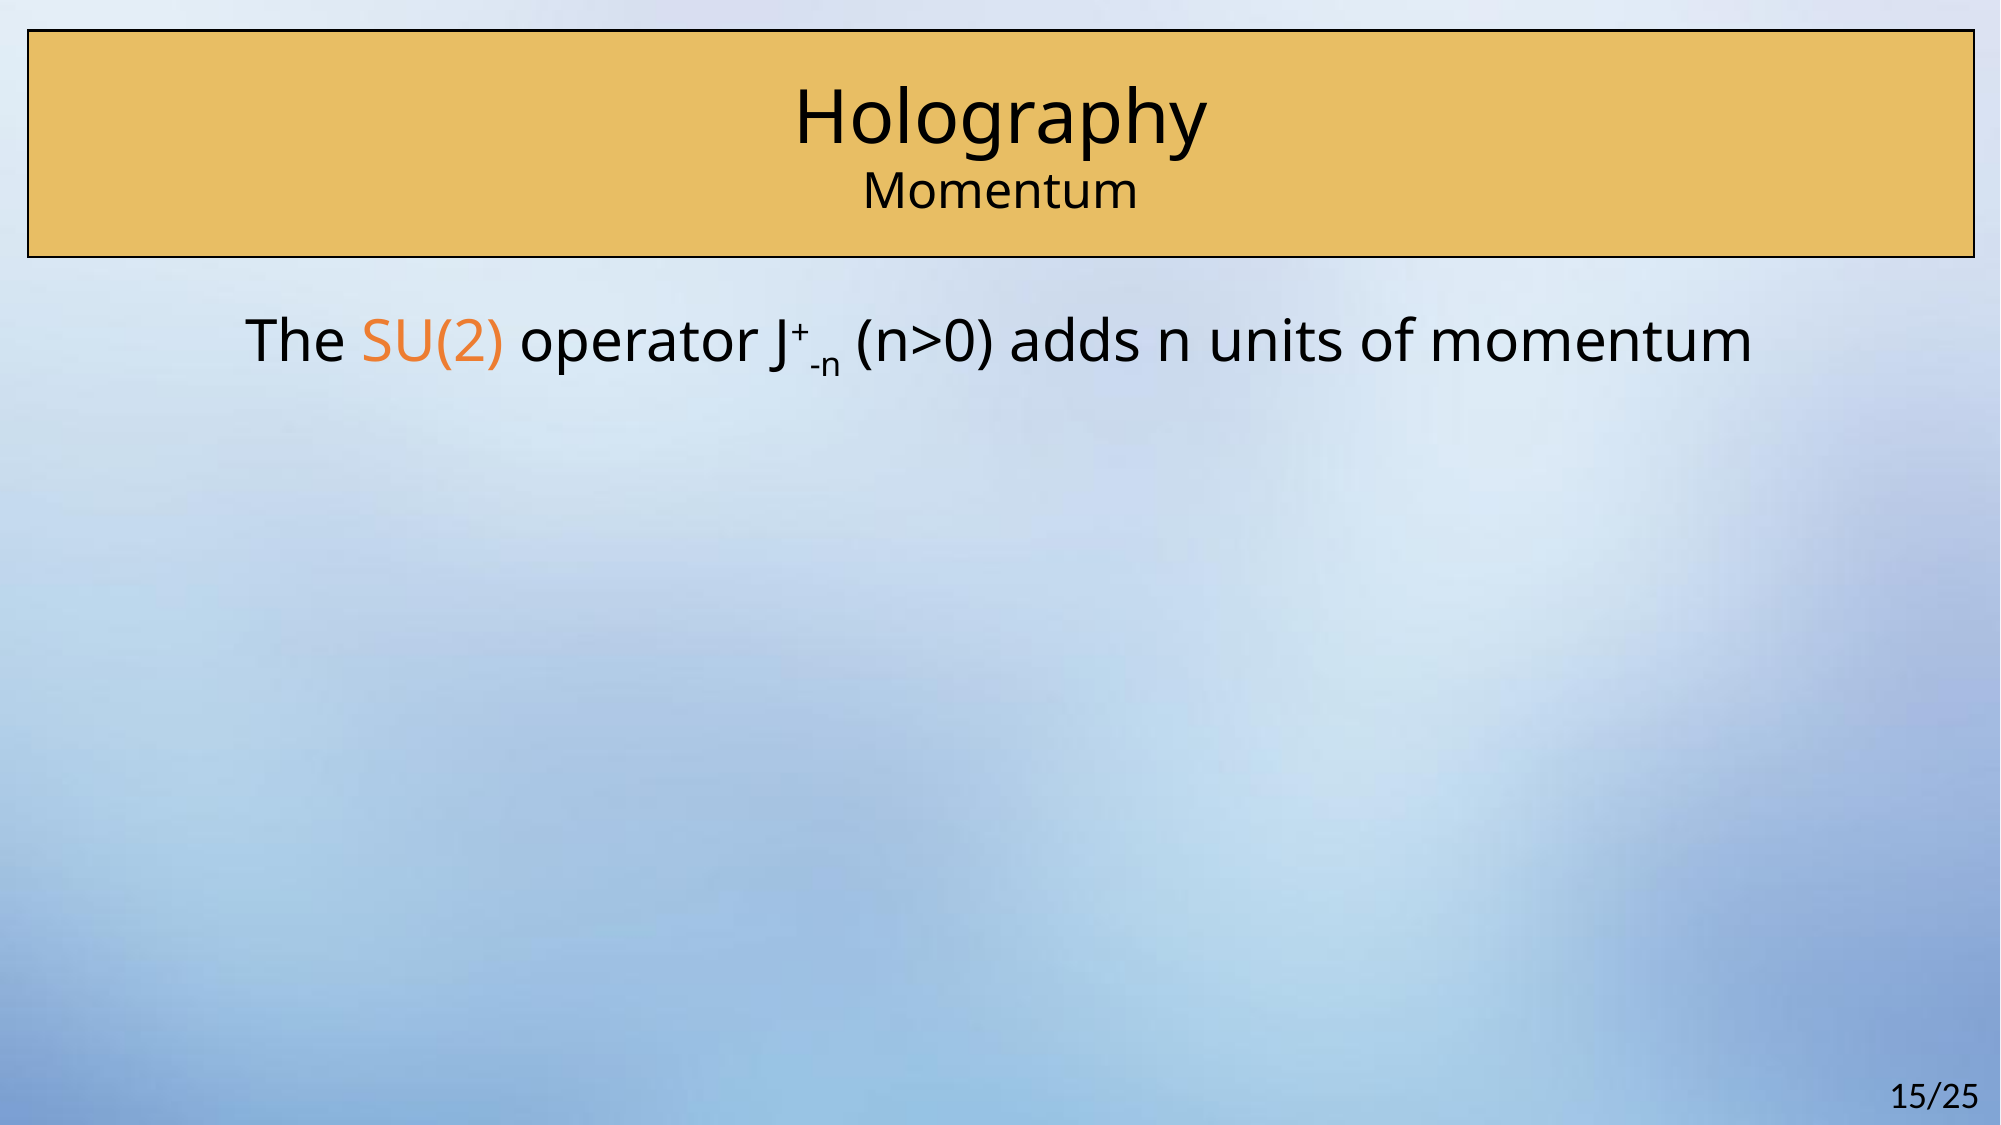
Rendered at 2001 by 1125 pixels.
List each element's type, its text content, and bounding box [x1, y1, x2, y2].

text_box Holography Momentum [27, 29, 1975, 258]
text_box 15/25 [1874, 1063, 2000, 1124]
picture [0, 0, 2001, 1125]
text_box The SU(2) operator J+-n (n>0) adds n units of momentum [35, 296, 1964, 391]
